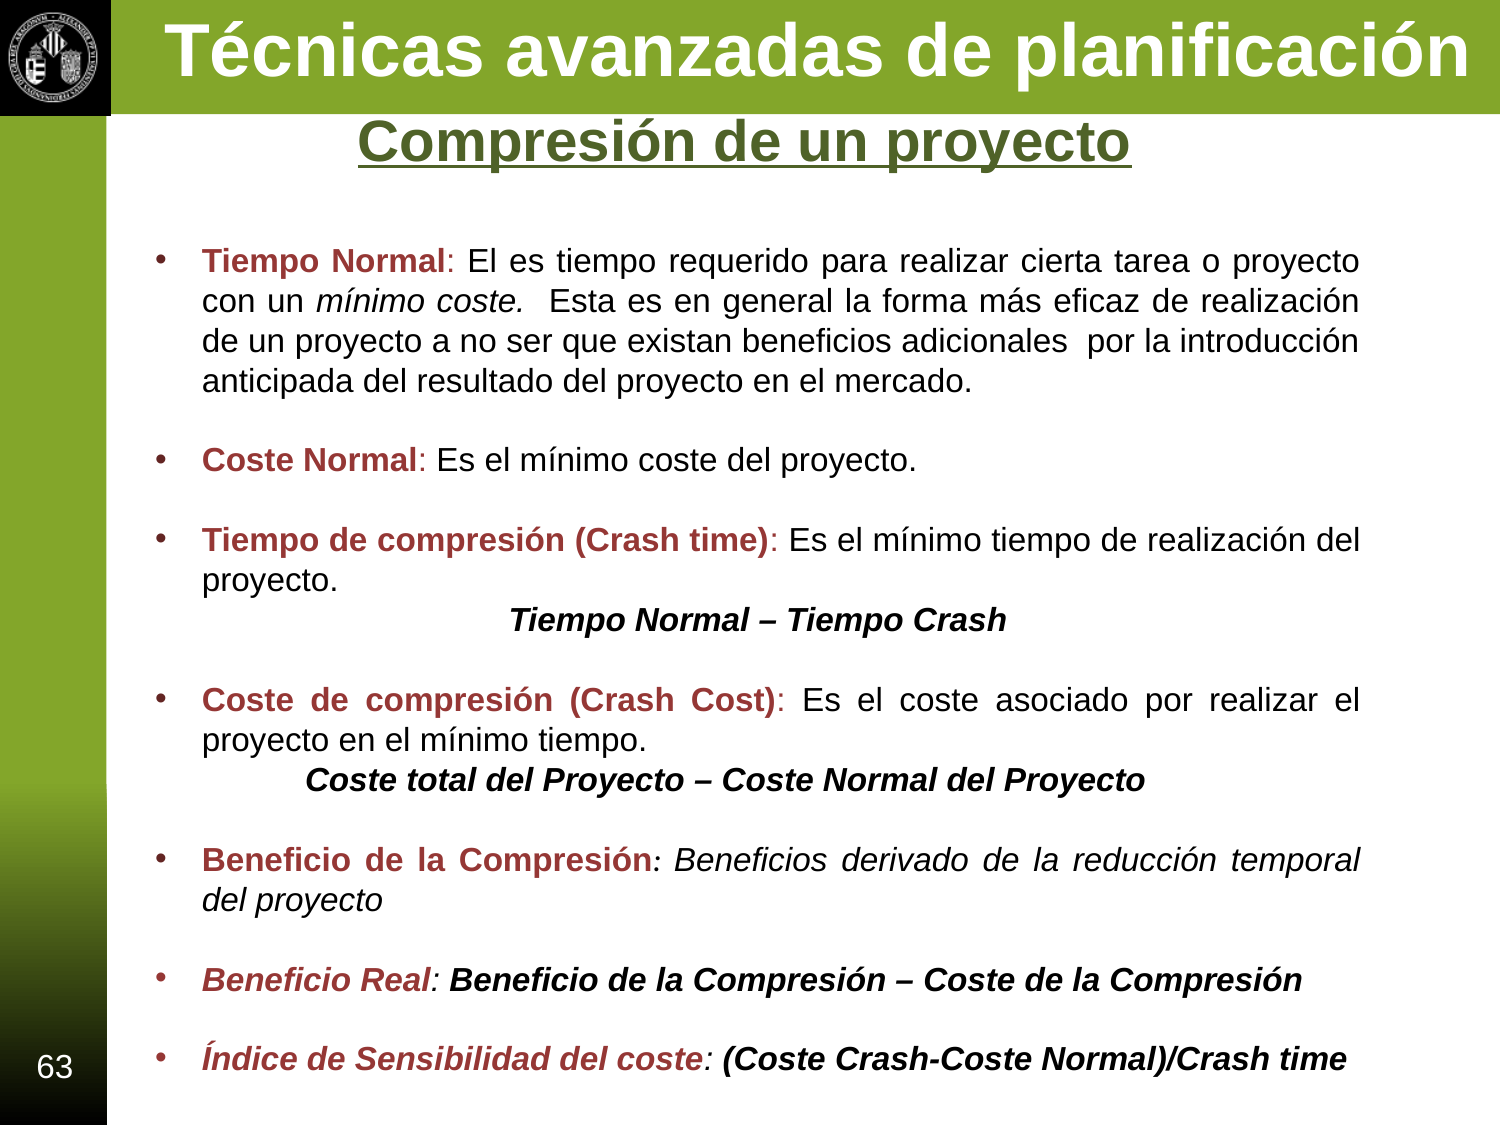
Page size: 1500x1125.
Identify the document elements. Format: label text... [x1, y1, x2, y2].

text_box [0, 124, 109, 1125]
text_box [1147, 0, 1500, 116]
picture [0, 0, 112, 117]
text_box Compresión de un proyecto [343, 95, 1147, 181]
text_box [112, 0, 343, 116]
text_box Tiempo Normal: El es tiempo requerido para realizar cierta tarea o proyecto con un mínimo coste. Esta es en general la forma más eficaz de realización de un proyecto a no ser que existan beneficios adicionales por la introducción anticipada del resultado del proyecto en el mercado. Coste Normal: Es el mínimo coste del proyecto. Tiempo de compresión (Crash time): Es el mínimo tiempo de realización del proyecto. Tiempo Normal – Tiempo Crash Coste de compresión (Crash Cost): Es el coste asociado por realizar el proyecto en el mínimo tiempo. Coste total del Proyecto – Coste Normal del Proyecto Beneficio de la Compresión: Beneficios derivado de la reducción temporal del proyecto Beneficio Real: Beneficio de la Compresión – Coste de la Compresión Índice de Sensibilidad del coste: (Coste Crash-Coste Normal)/Crash time [140, 231, 1376, 1125]
text_box Técnicas avanzadas de planificación [149, 0, 1488, 100]
slide_number 63 [2, 1035, 89, 1095]
